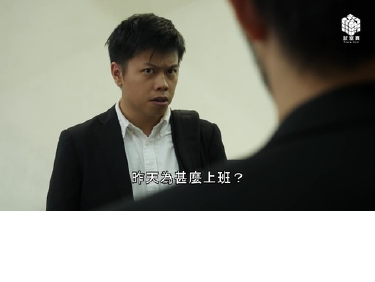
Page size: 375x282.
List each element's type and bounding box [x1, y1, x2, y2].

picture [0, 0, 375, 212]
